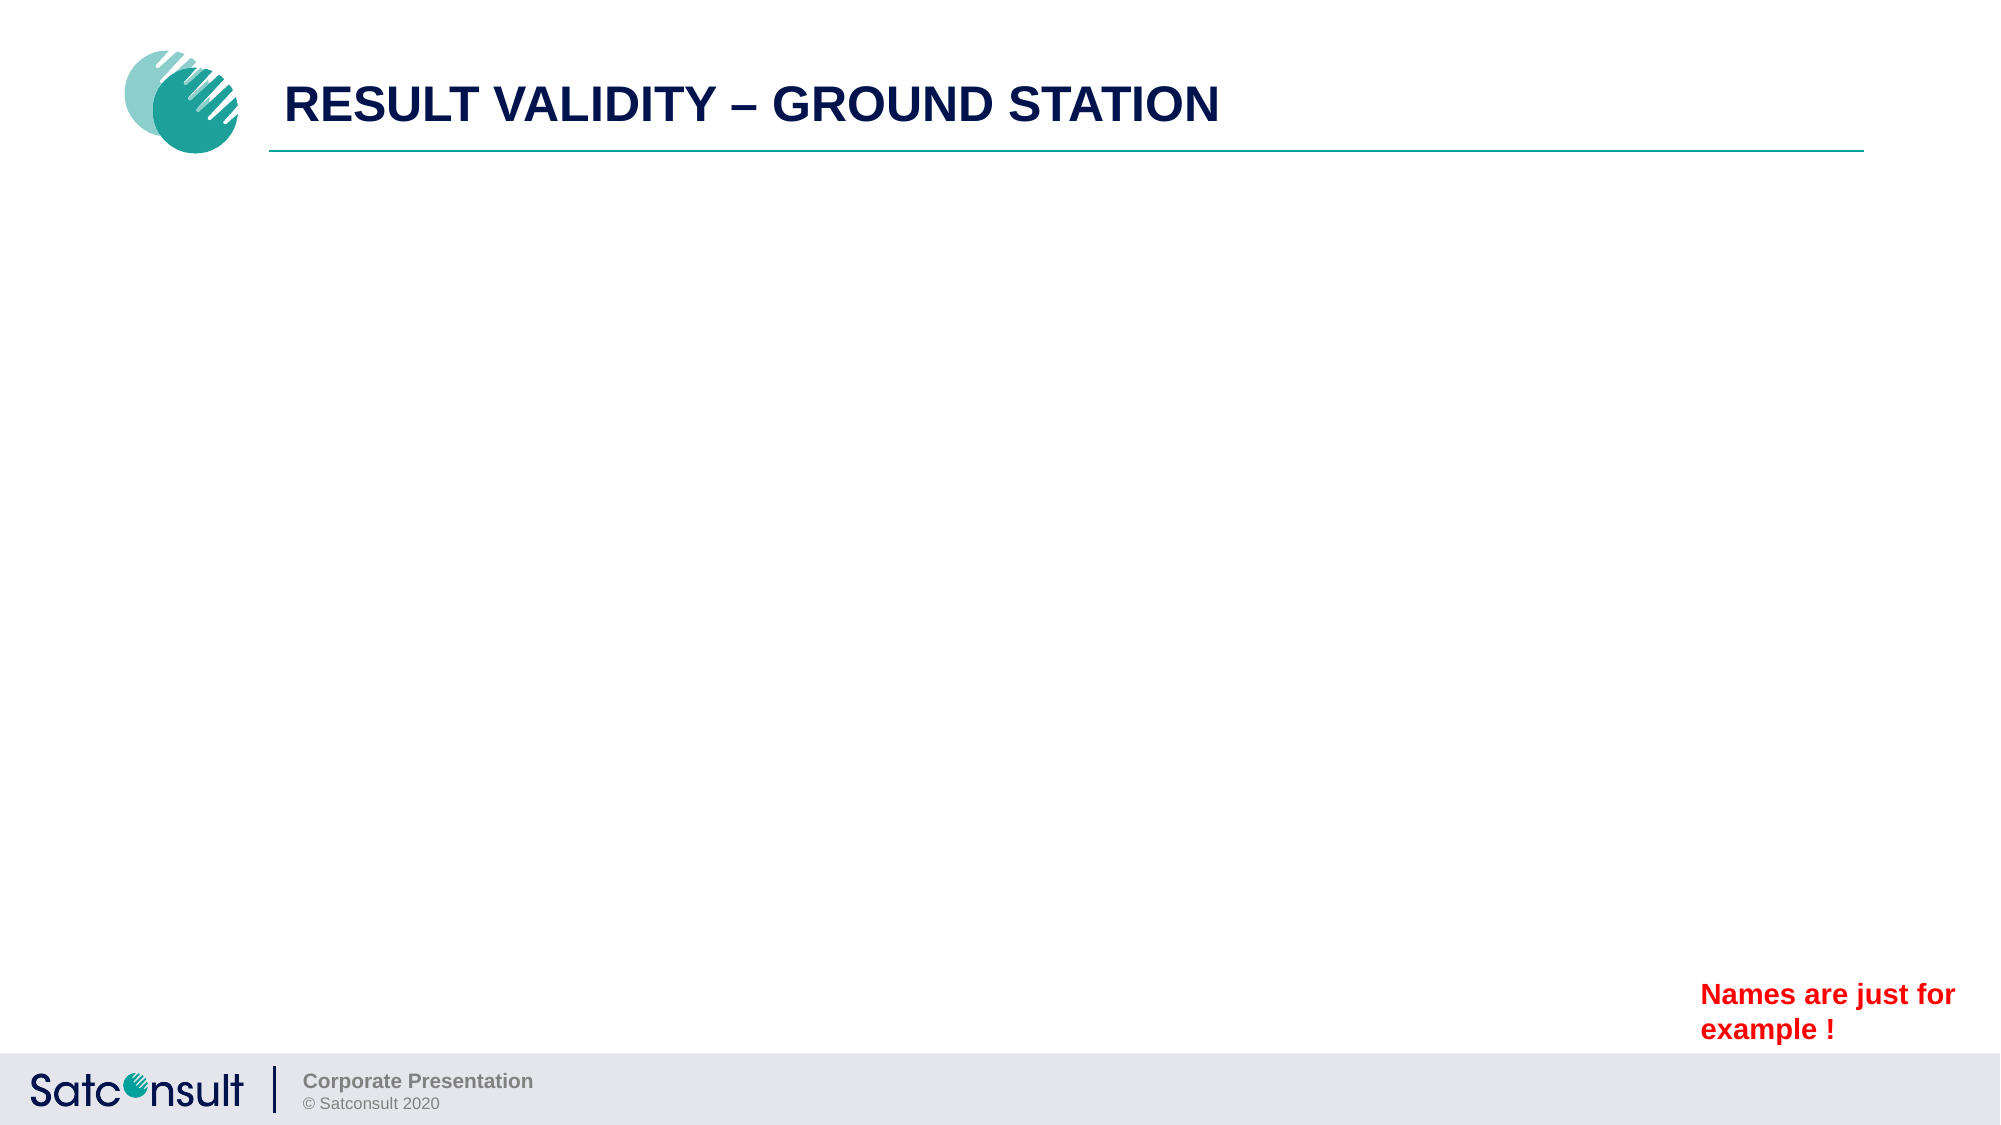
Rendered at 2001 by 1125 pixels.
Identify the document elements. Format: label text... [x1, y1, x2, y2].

picture [0, 1042, 275, 1111]
title Result validity – Ground Station [269, 59, 1863, 151]
text_box Names are just for example ! [1685, 968, 2000, 1088]
picture [151, 66, 239, 155]
